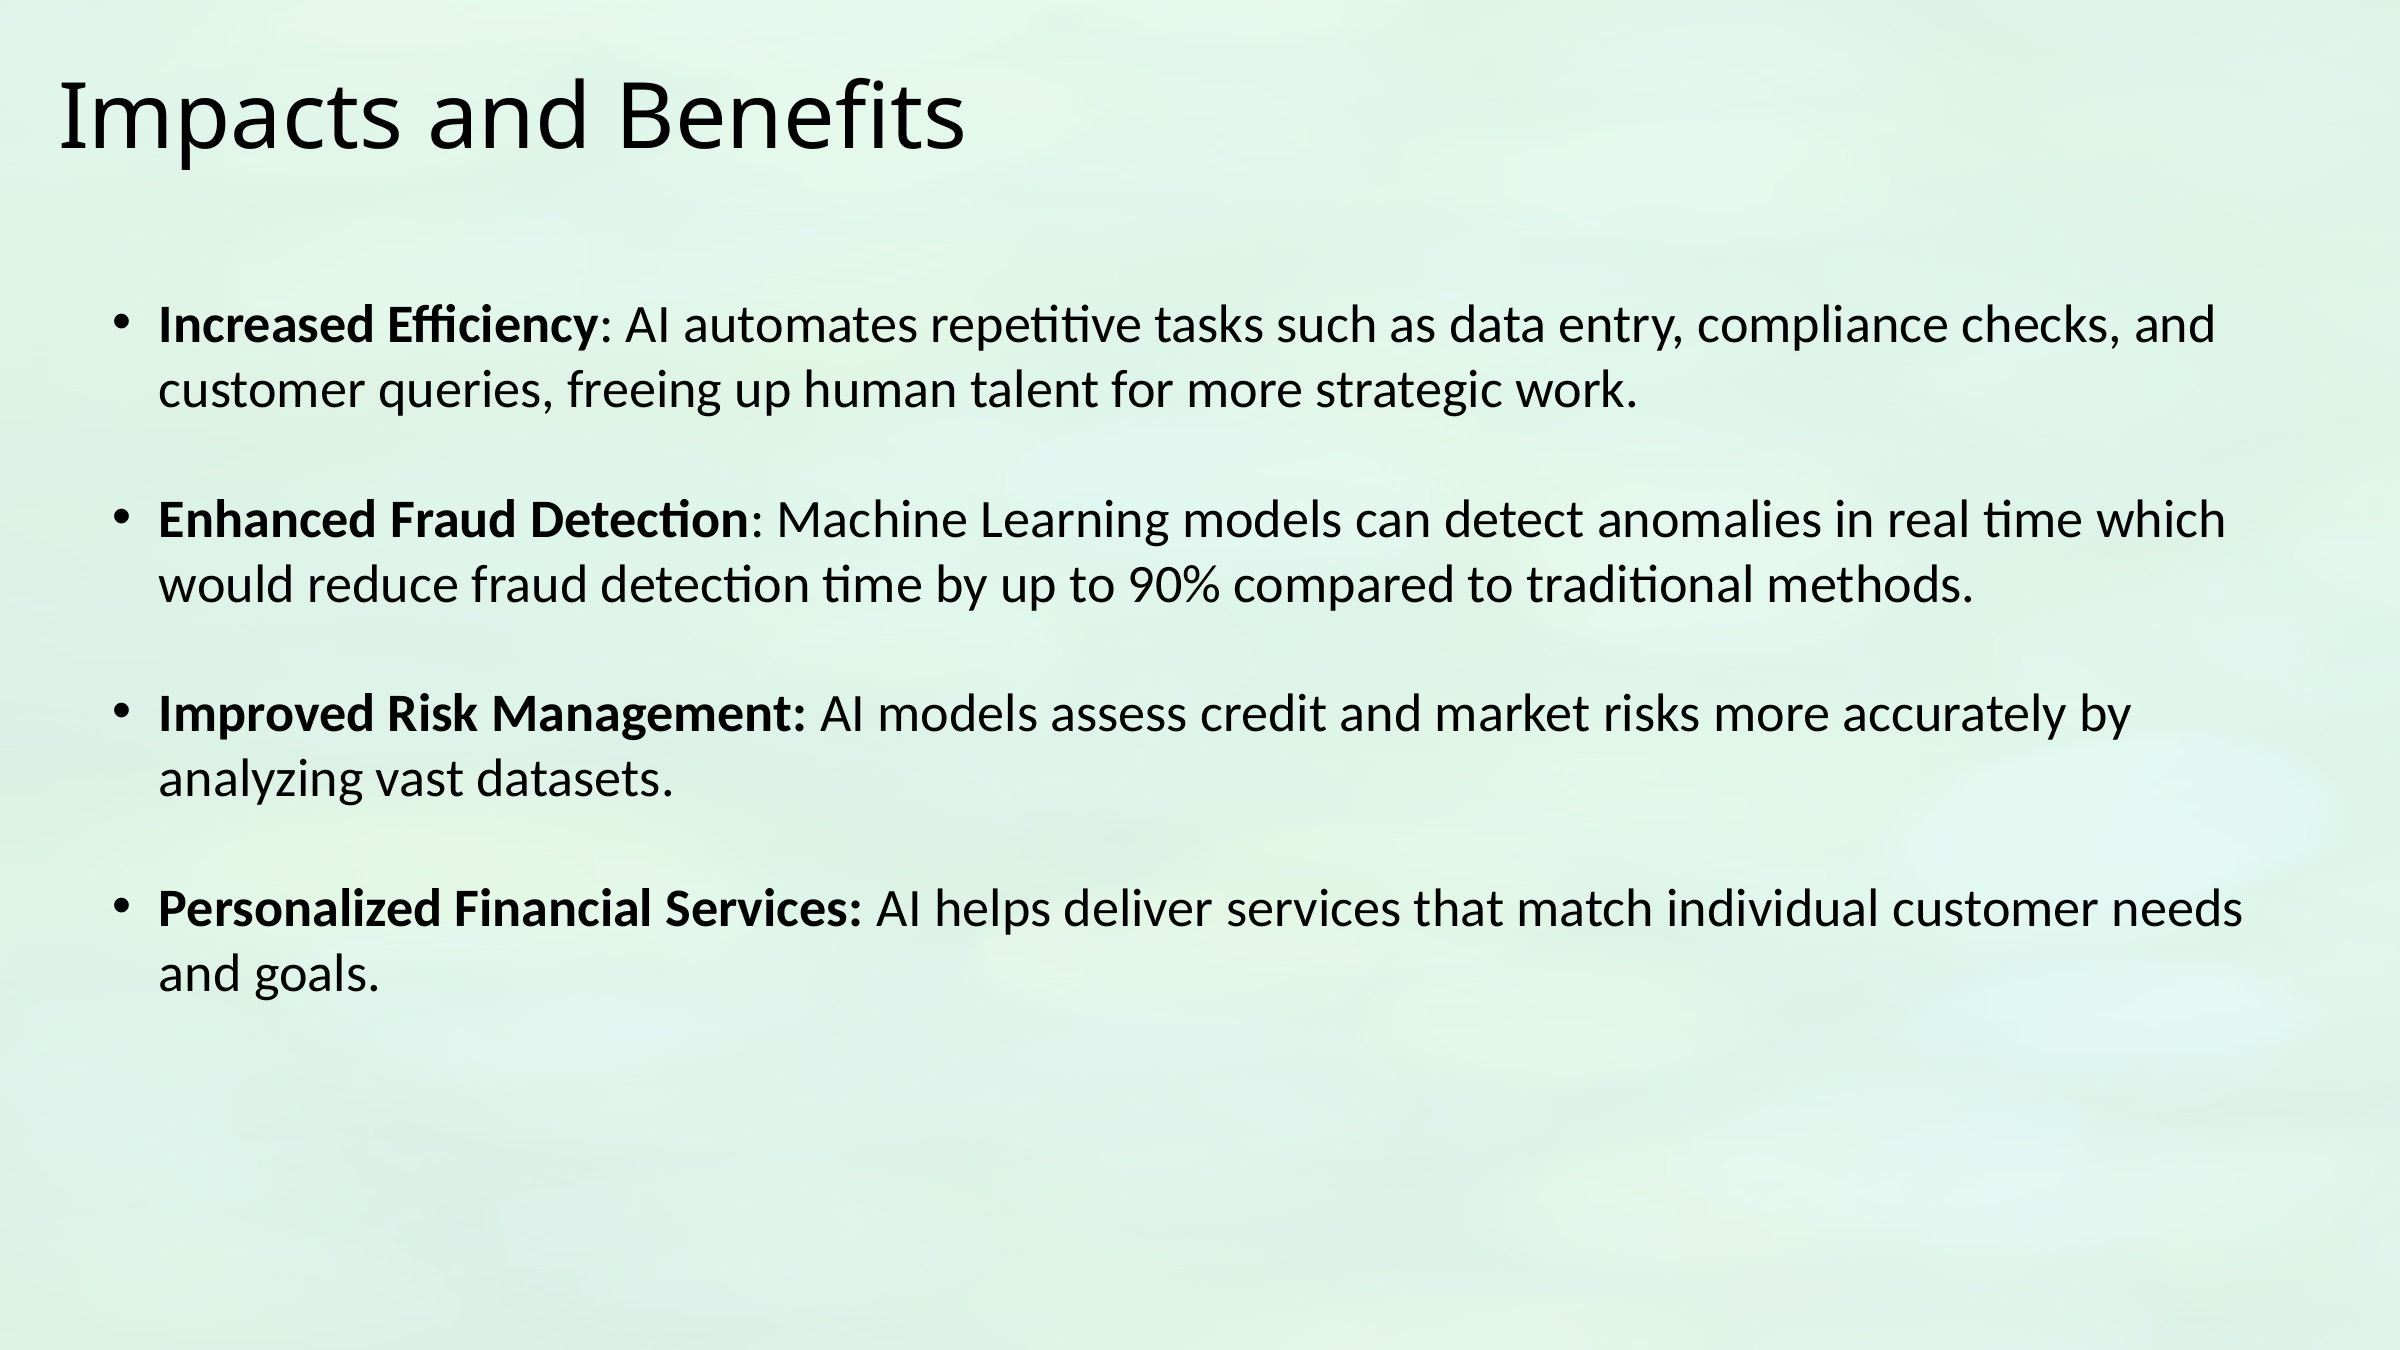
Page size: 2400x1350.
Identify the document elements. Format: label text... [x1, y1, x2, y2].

text_box Increased Efficiency: AI automates repetitive tasks such as data entry, compliance checks, and customer queries, freeing up human talent for more strategic work. Enhanced Fraud Detection: Machine Learning models can detect anomalies in real time which would reduce fraud detection time by up to 90% compared to traditional methods. Improved Risk Management: AI models assess credit and market risks more accurately by analyzing vast datasets. Personalized Financial Services: AI helps deliver services that match individual customer needs and goals. [97, 280, 2308, 1011]
text_box Impacts and Benefits [43, 49, 2381, 175]
